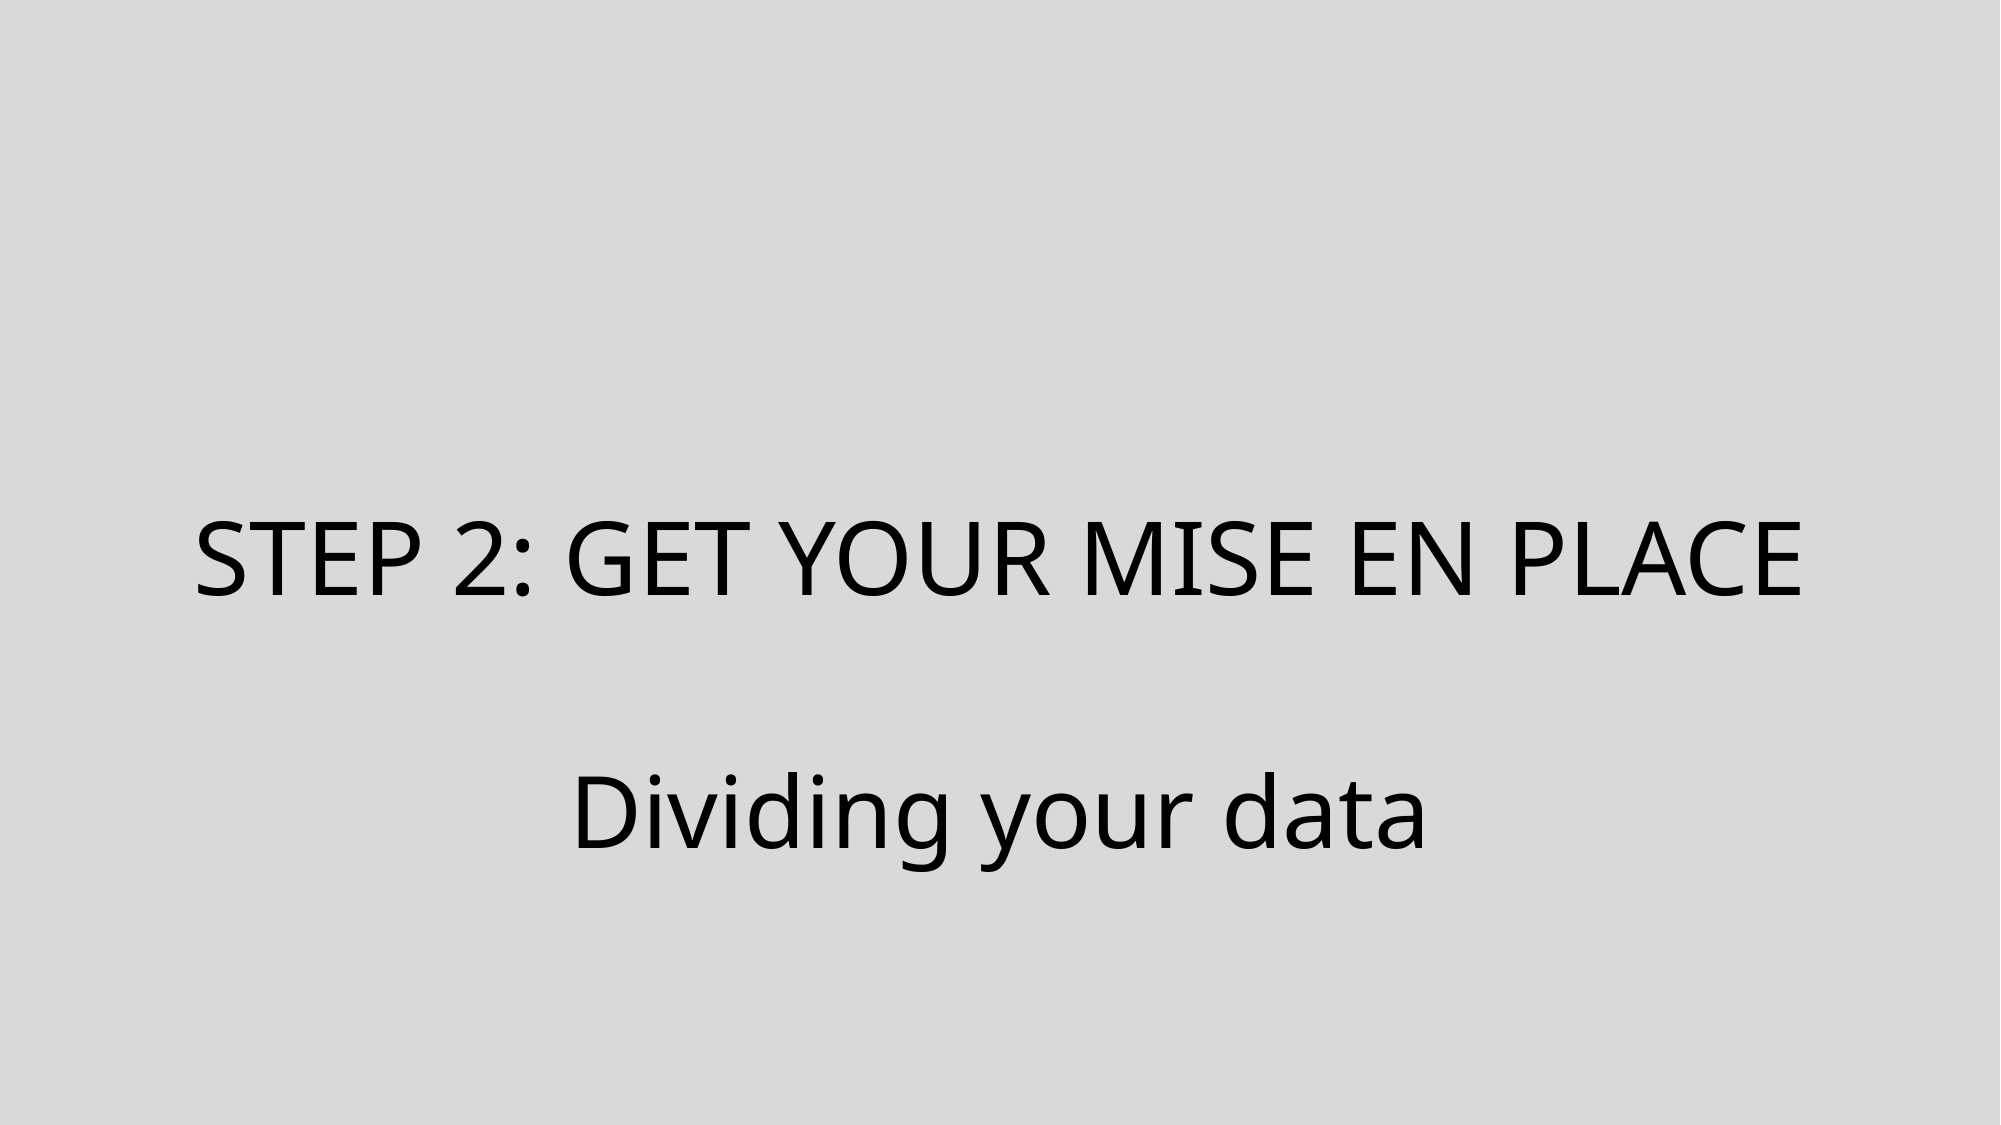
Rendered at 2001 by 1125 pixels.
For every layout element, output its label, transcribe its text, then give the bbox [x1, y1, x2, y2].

text_box Dividing your data [554, 741, 1446, 876]
title Step 2: Get your mise en place [137, 453, 1863, 672]
